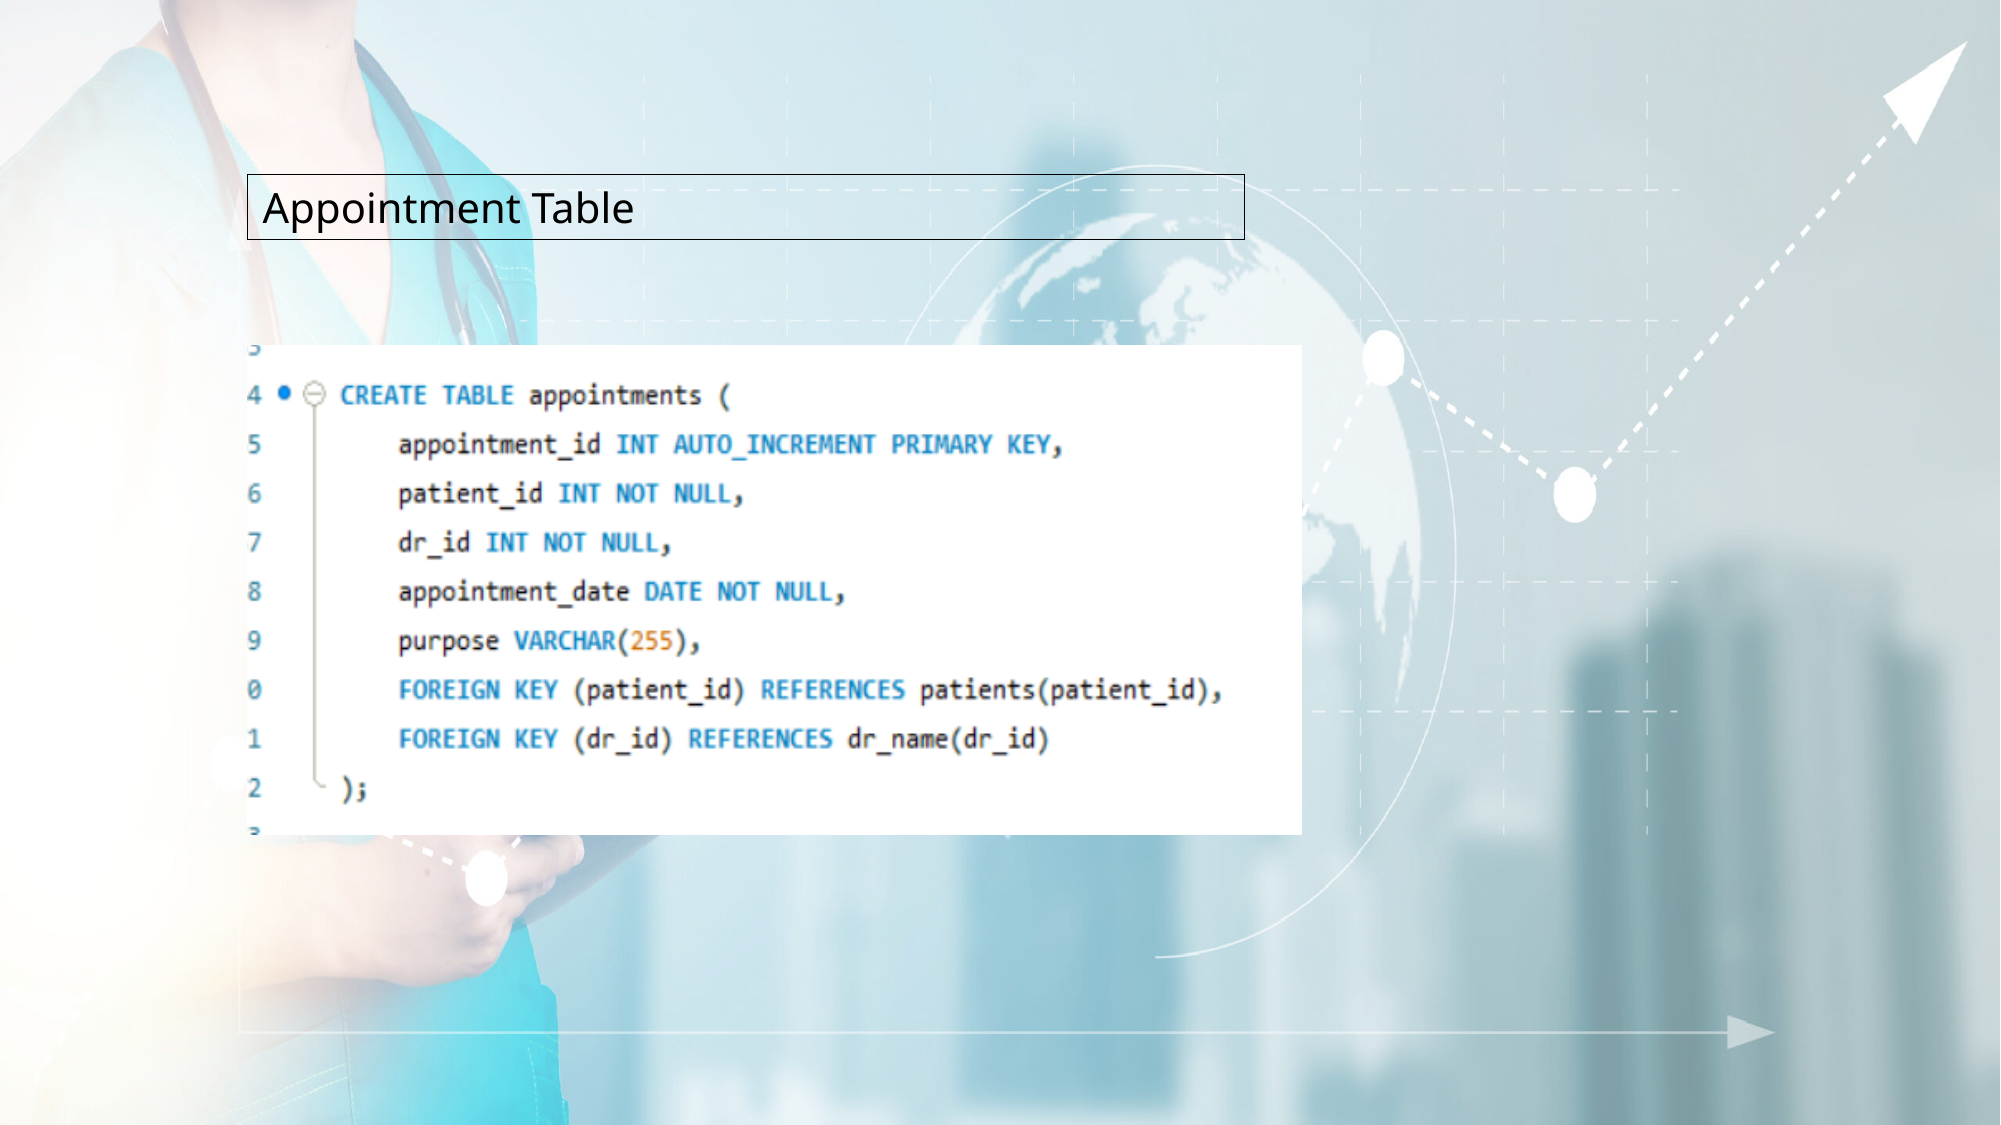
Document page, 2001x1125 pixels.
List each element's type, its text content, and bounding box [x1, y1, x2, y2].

text_box MATH FUNCTIONS: It is used to perform mathematical expressions on numerical data. ABS, CEILING, FLOOR, POWER, ROUND, SQRT. [0, 0, 2000, 1125]
text_box Appointment Table [247, 174, 1245, 240]
picture [247, 345, 1302, 835]
